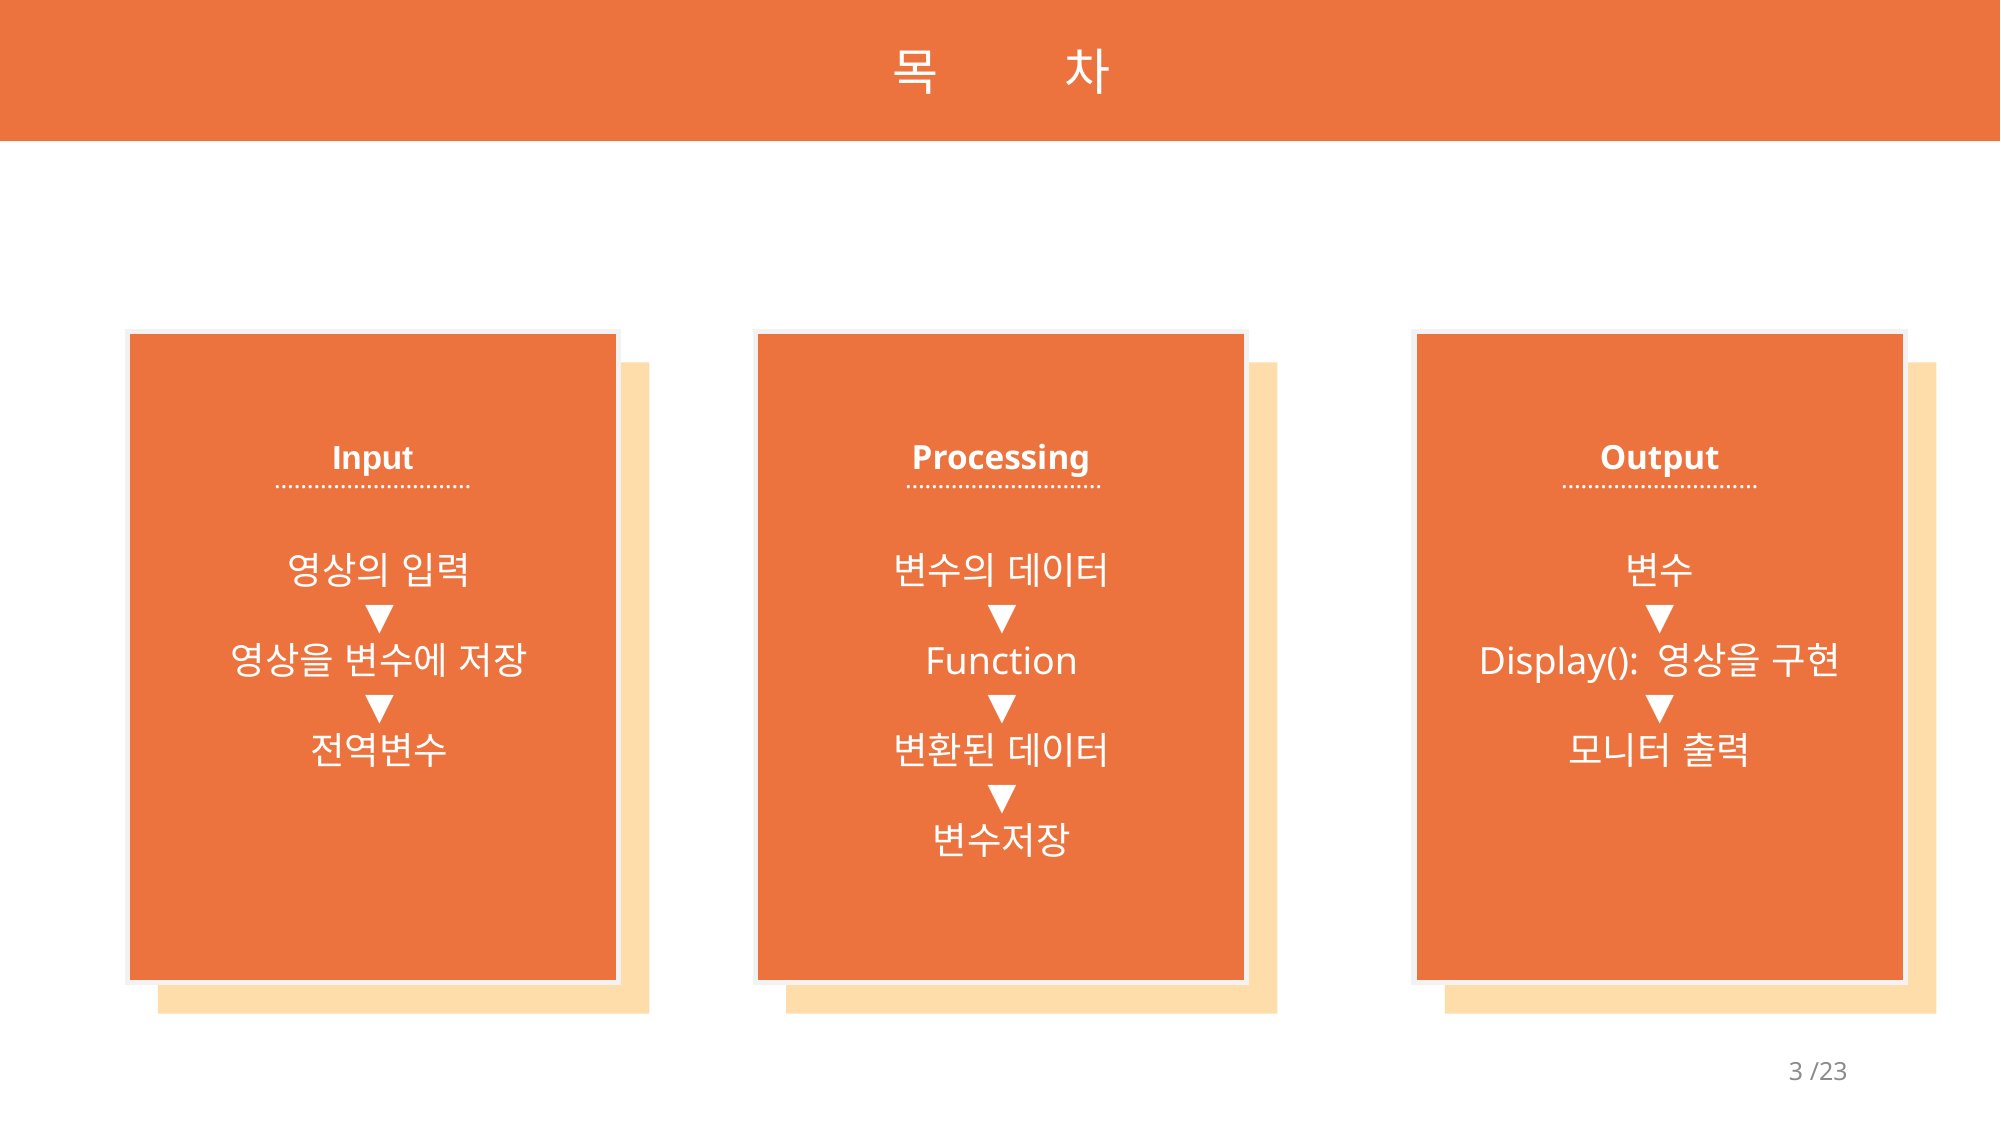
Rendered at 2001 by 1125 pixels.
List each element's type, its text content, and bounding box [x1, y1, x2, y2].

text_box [127, 331, 1937, 1014]
text_box 목 차 [832, 32, 1171, 108]
slide_number 3 /23 [1412, 1042, 1863, 1103]
text_box [0, 0, 2000, 142]
